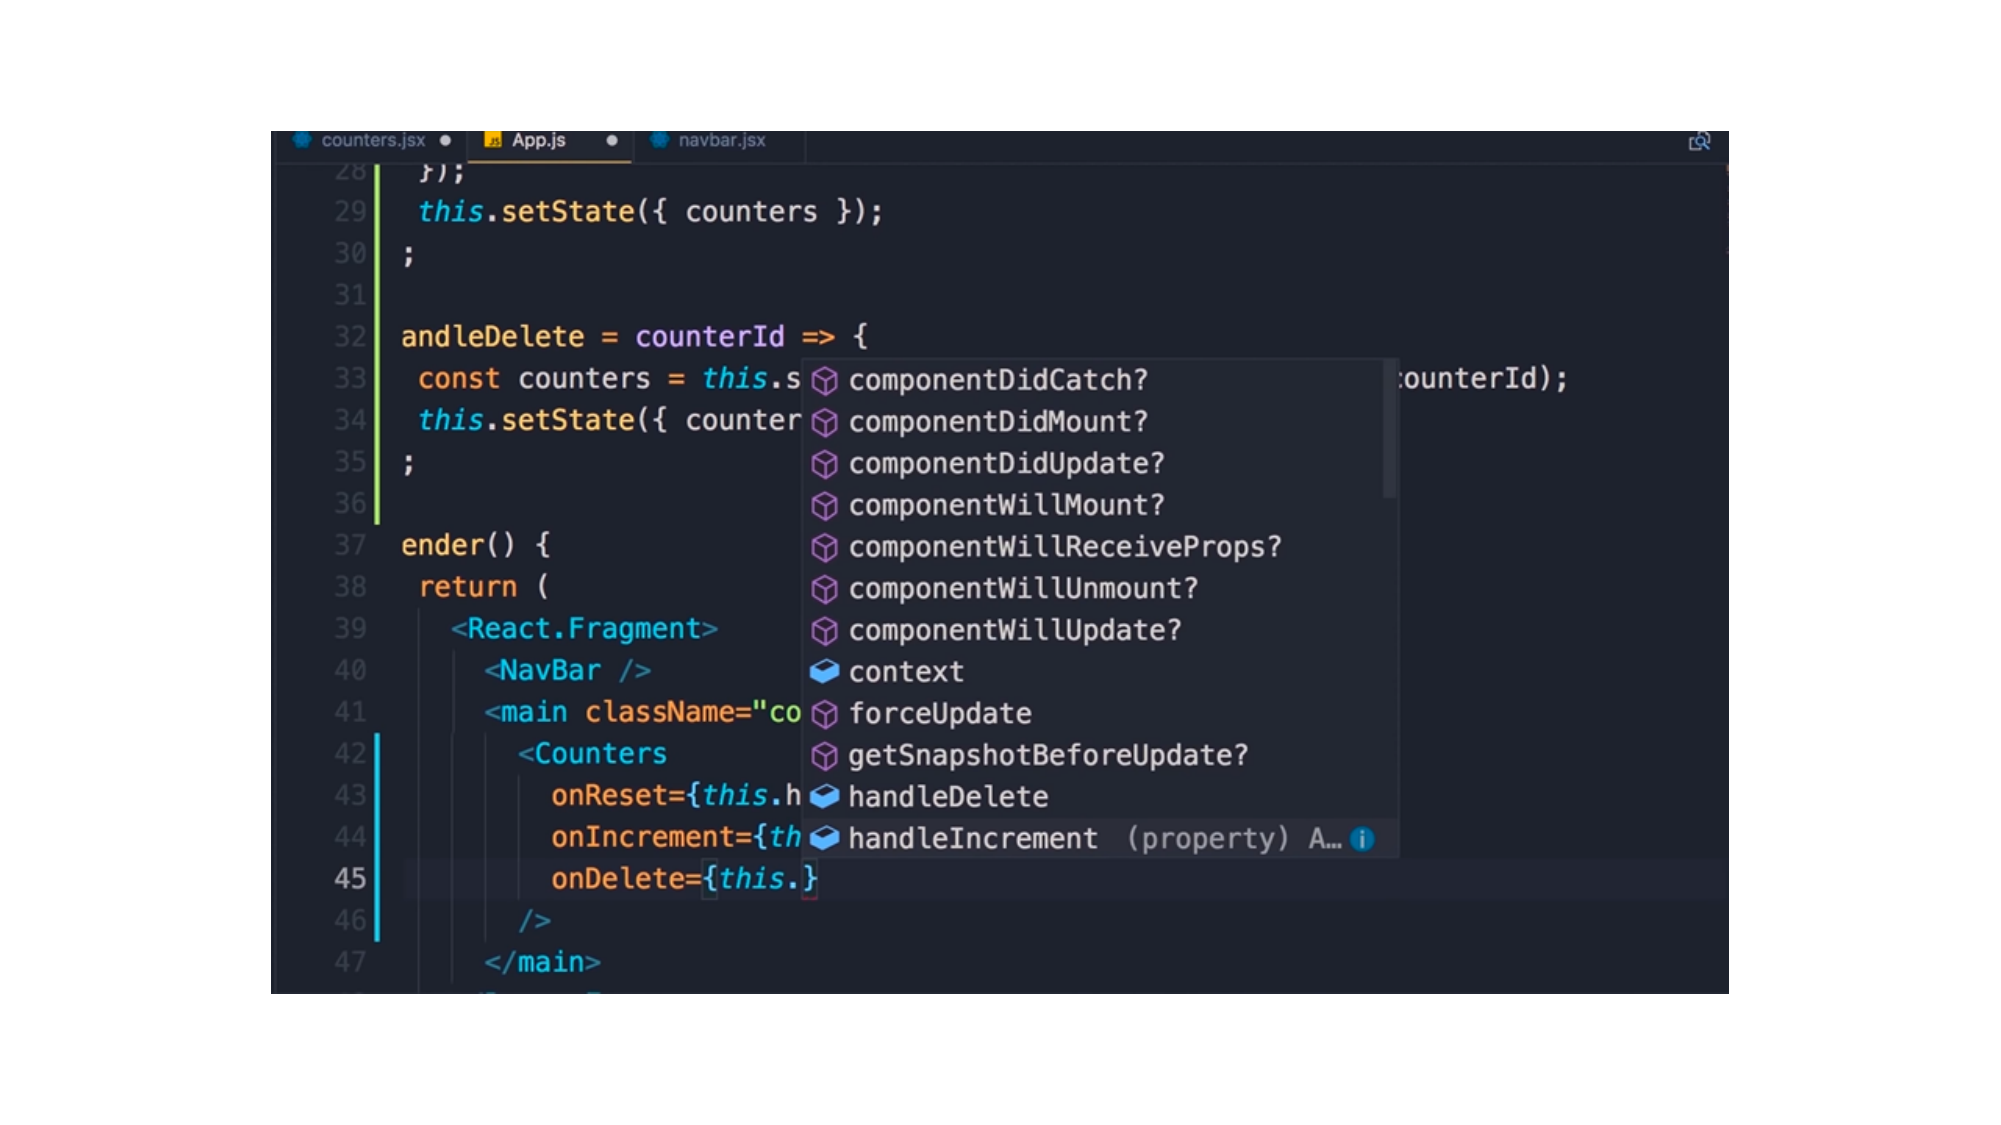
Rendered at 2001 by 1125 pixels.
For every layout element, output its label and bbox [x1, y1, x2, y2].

picture [654, 134, 666, 143]
picture [271, 131, 1729, 994]
picture [297, 134, 306, 139]
